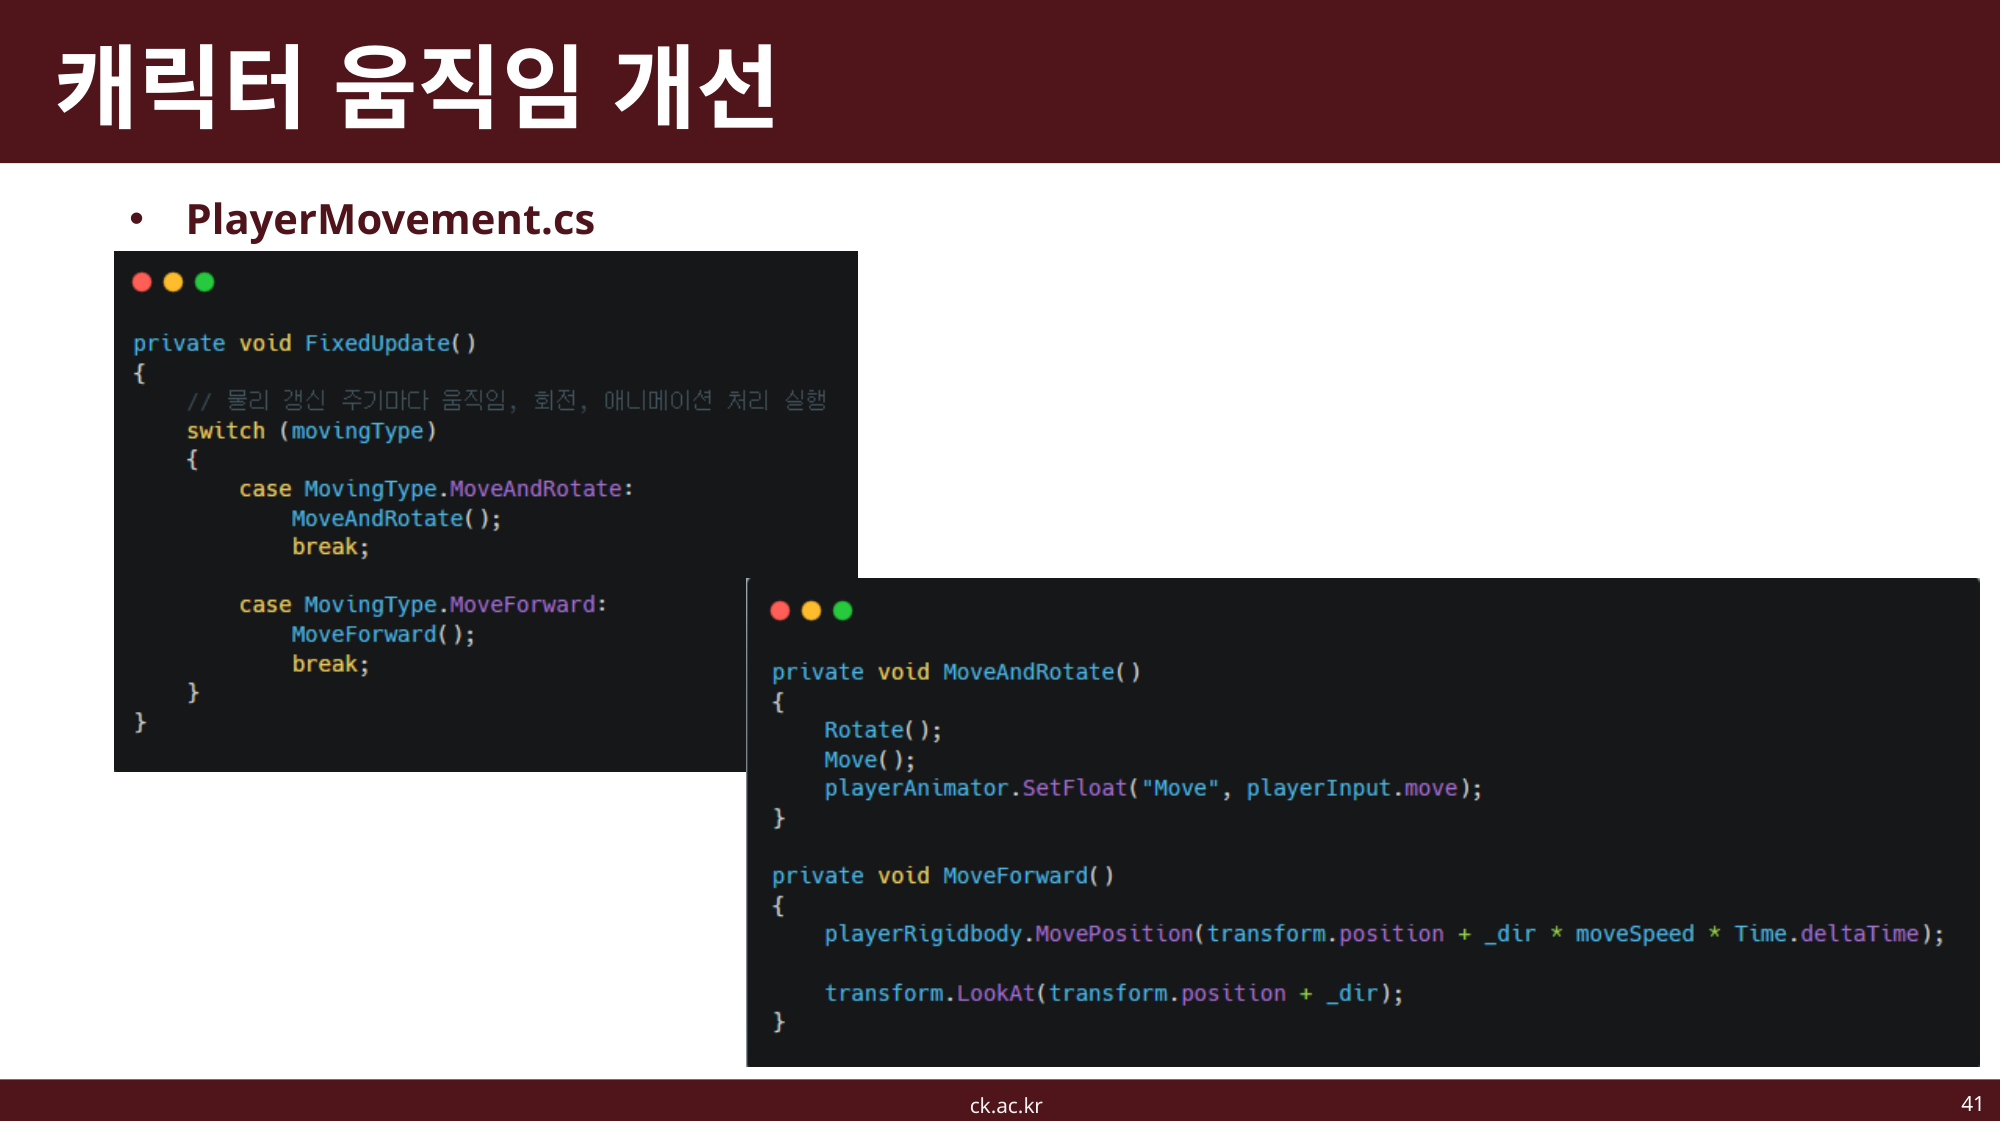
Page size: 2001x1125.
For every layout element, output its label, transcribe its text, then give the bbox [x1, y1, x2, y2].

text_box PlayerMovement.cs [39, 185, 1675, 251]
slide_number 41 [1911, 1083, 2000, 1125]
picture [114, 251, 1980, 1067]
footer ck.ac.kr [949, 1084, 1064, 1125]
title 캐릭터 움직임 개선 [39, 34, 1289, 149]
